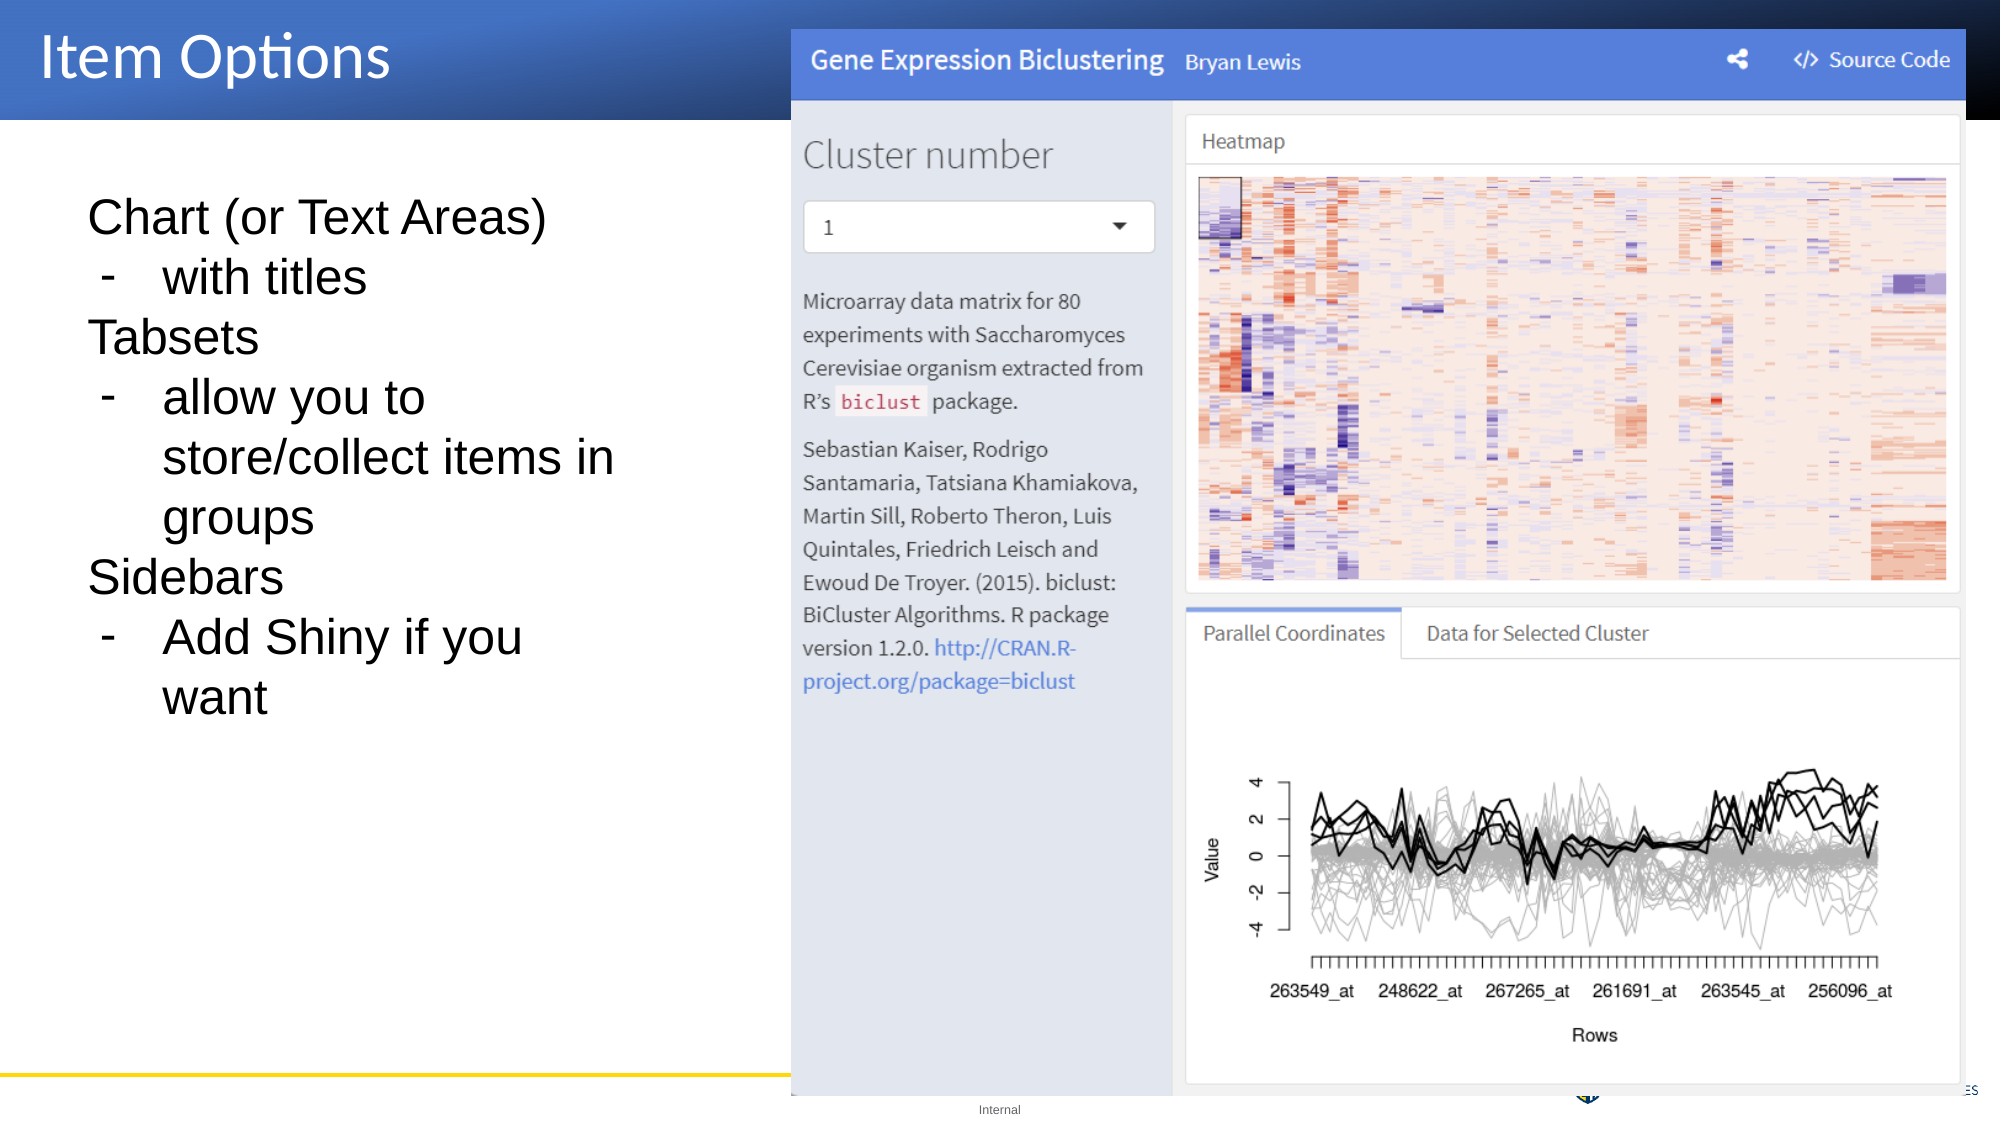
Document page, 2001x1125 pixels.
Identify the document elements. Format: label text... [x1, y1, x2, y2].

picture [790, 29, 1978, 1105]
text_box Chart (or Text Areas) with titles Tabsets allow you to store/collect items in groups Sidebars Add Shiny if you want [87, 178, 632, 725]
picture [0, 0, 2000, 120]
title Item Options [37, 9, 2000, 200]
